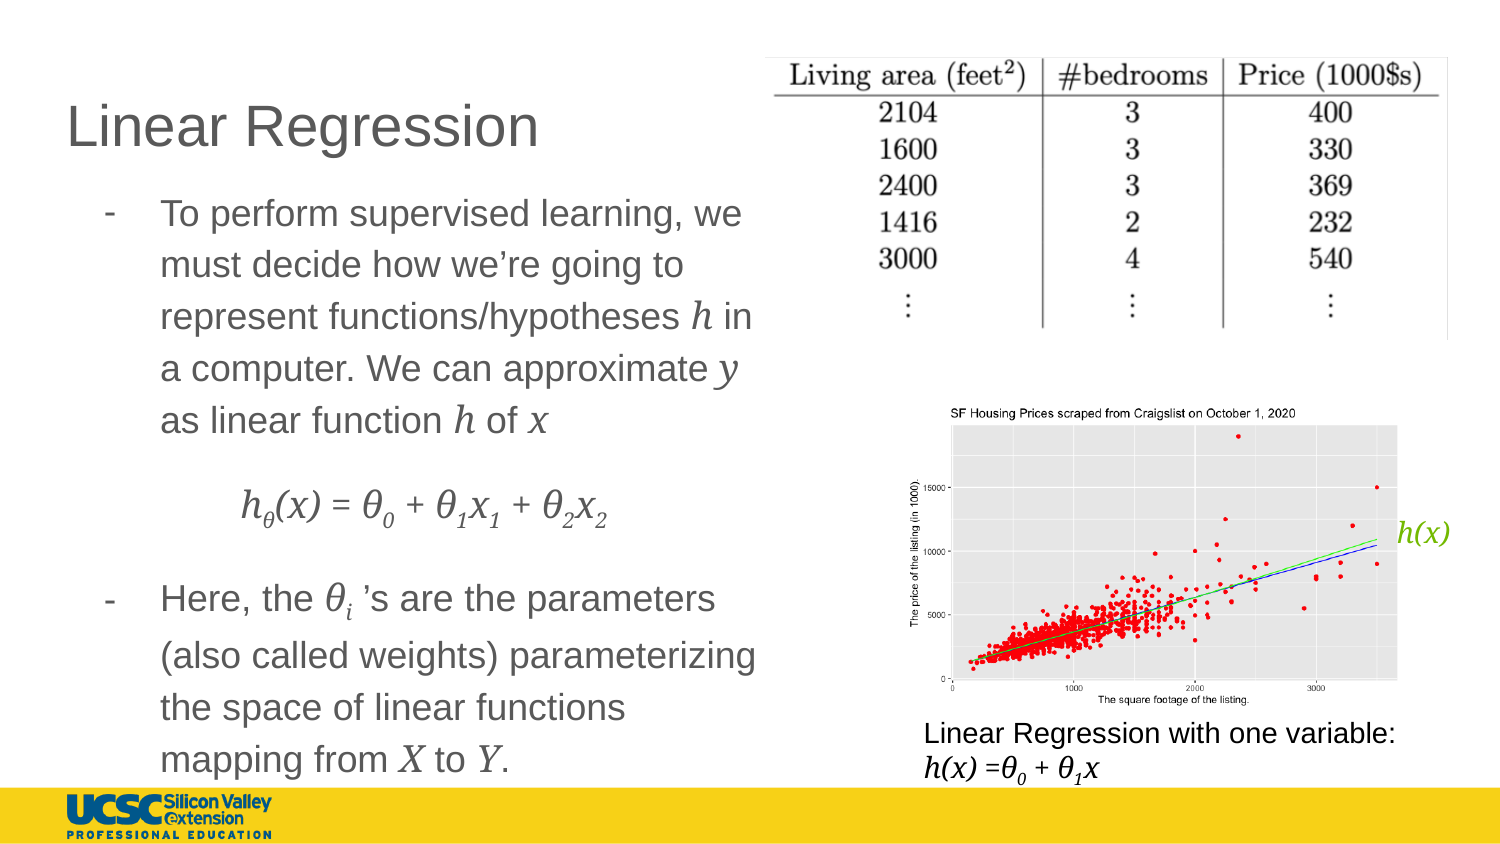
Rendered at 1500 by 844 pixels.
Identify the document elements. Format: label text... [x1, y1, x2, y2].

title Linear Regression [51, 72, 760, 167]
picture [60, 787, 277, 844]
list To perform supervised learning, we must decide how we’re going to represent functions/hypotheses h in a computer. We can approximate y as linear function h of x hθ(x) = θ0 + θ1x1 + θ2x2 Here, the θi ’s are the parameters (also called weights) parameterizing the space of linear functions mapping from X to Y. [70, 166, 778, 763]
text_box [904, 402, 1470, 710]
picture [765, 55, 1450, 340]
text_box Linear Regression with one variable: h(x) =θ0 + θ1x [908, 718, 1470, 804]
